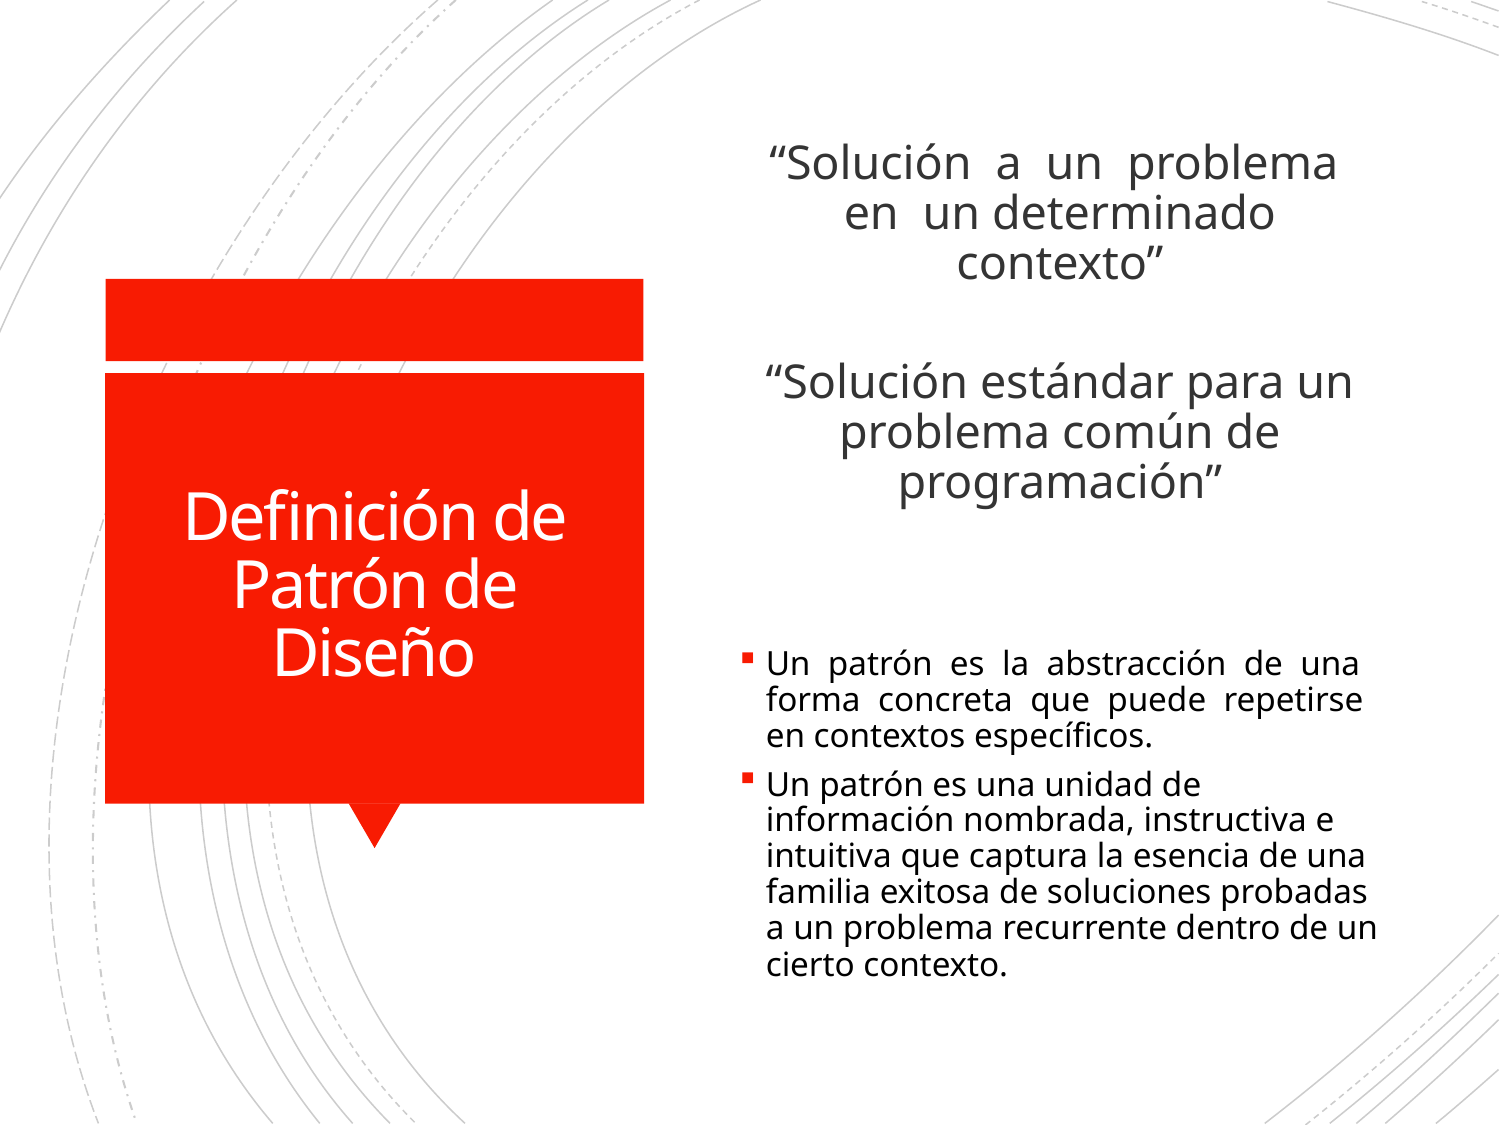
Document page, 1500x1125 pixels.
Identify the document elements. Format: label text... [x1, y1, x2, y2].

title Definición de Patrón de Diseño [118, 385, 630, 790]
list “Solución a un problema en un determinado contexto” “Solución estándar para un problema común de programación” Un patrón es la abstracción de una forma concreta que puede repetirse en contextos específicos. Un patrón es una unidad de información nombrada, instructiva e intuitiva que captura la esencia de una familia exitosa de soluciones probadas a un problema recurrente dentro de un cierto contexto. [724, 131, 1396, 993]
